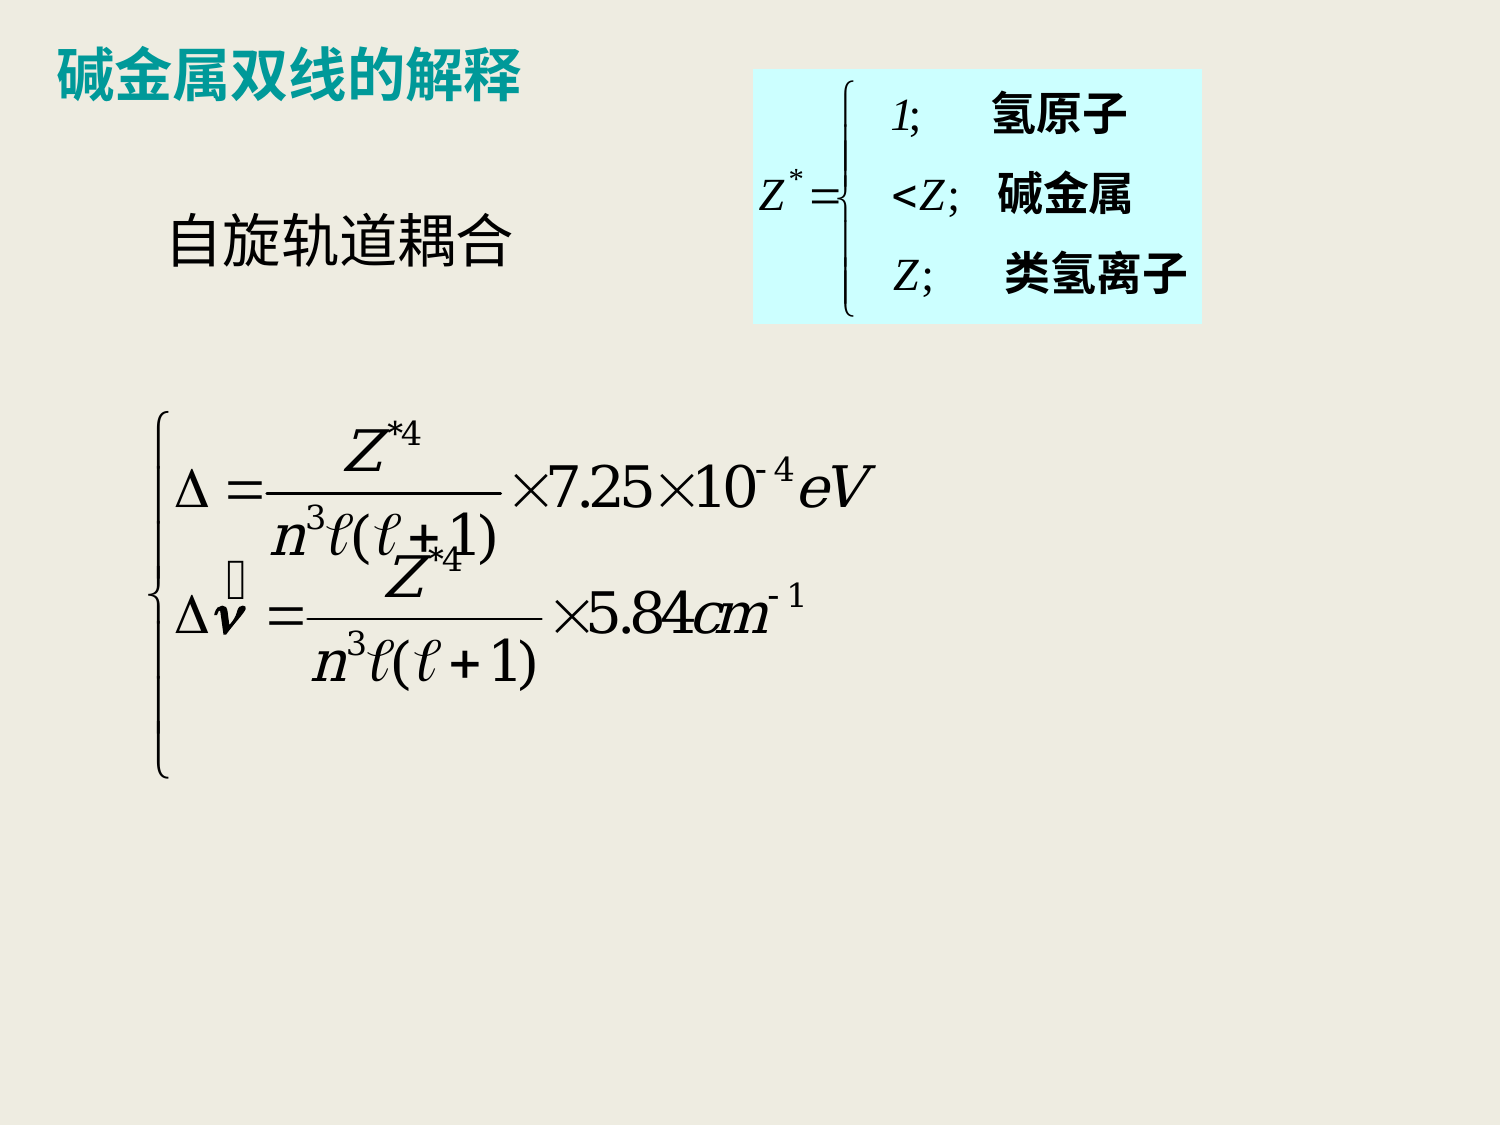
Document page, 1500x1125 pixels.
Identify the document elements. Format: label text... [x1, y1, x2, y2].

text_box 碱金属双线的解释 [41, 30, 809, 116]
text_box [135, 399, 884, 792]
text_box 自旋轨道耦合 [149, 196, 529, 281]
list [753, 68, 1203, 325]
